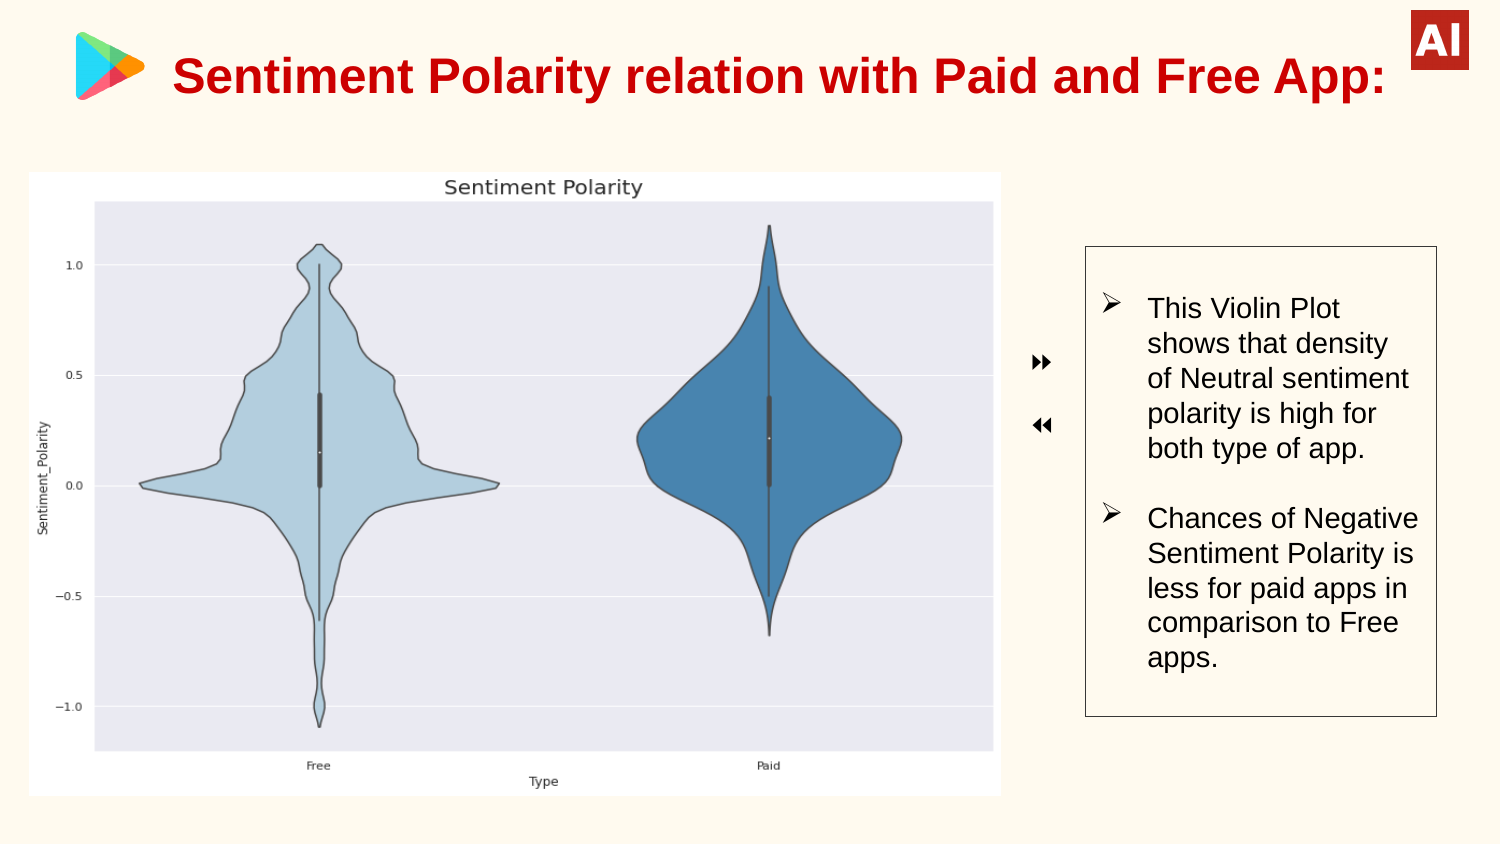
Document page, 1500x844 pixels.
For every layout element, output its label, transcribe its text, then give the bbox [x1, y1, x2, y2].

picture [28, 172, 1001, 797]
text_box ⏩ [1013, 335, 1073, 386]
text_box This Violin Plot shows that density of Neutral sentiment polarity is high for both type of app. Chances of Negative Sentiment Polarity is less for paid apps in comparison to Free apps. [1085, 246, 1437, 717]
text_box ⏪ [1013, 398, 1097, 449]
text_box [71, 32, 149, 101]
text_box Sentiment Polarity relation with Paid and Free App: [157, 36, 1422, 111]
picture [1411, 10, 1469, 70]
